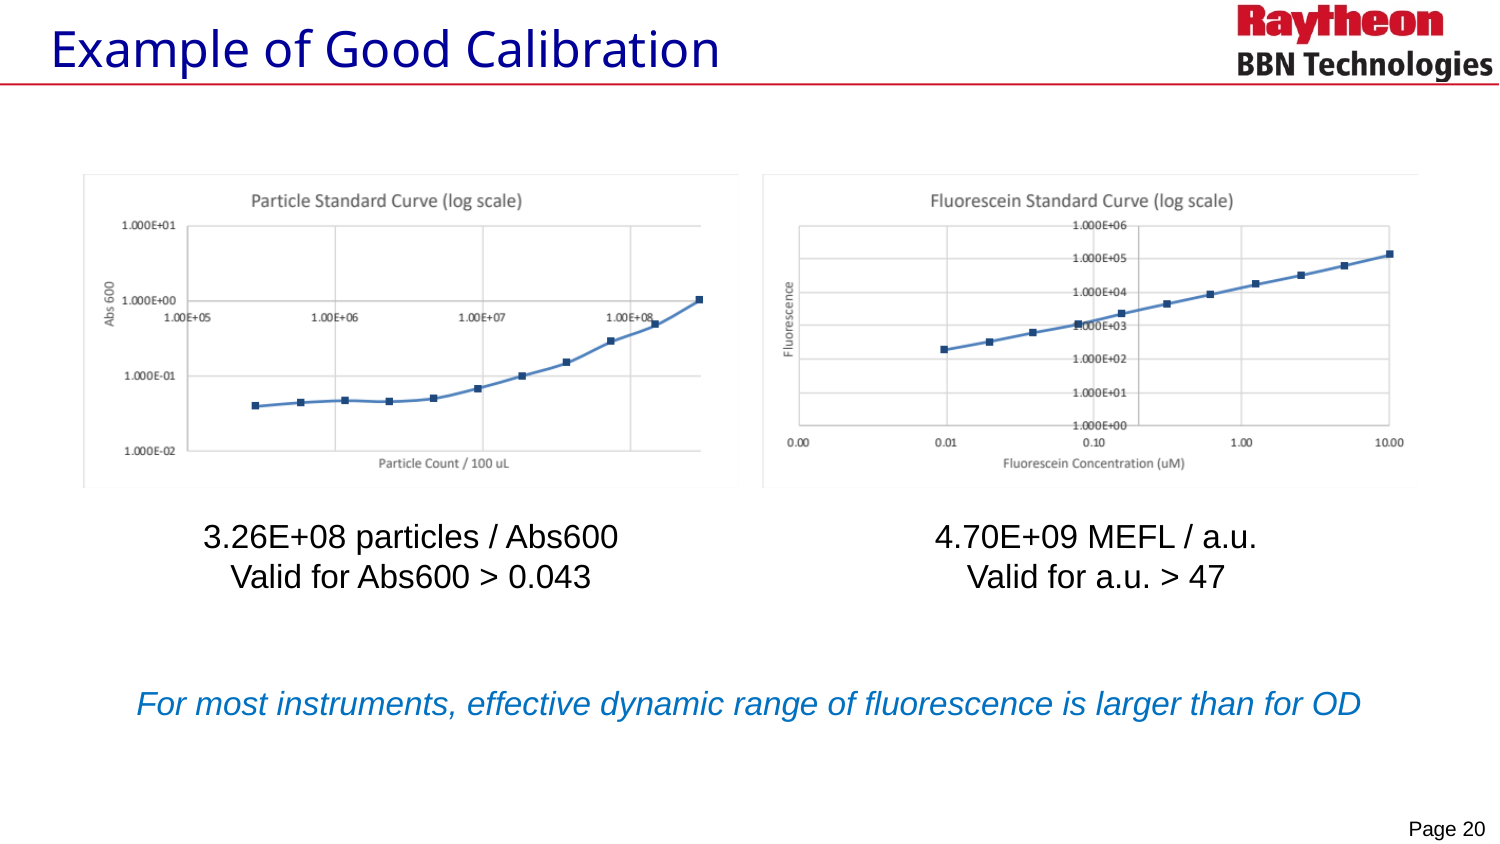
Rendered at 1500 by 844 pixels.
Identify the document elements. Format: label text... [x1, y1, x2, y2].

text_box 4.70E+09 MEFL / a.u. Valid for a.u. > 47 [824, 508, 1369, 603]
title Example of Good Calibration [50, 12, 1203, 85]
text_box 3.26E+08 particles / Abs600 Valid for Abs600 > 0.043 [138, 508, 684, 603]
list For most instruments, effective dynamic range of fluorescence is larger than for OD [50, 682, 1450, 731]
picture [83, 173, 740, 489]
picture [762, 173, 1419, 489]
picture [1233, 1, 1495, 82]
